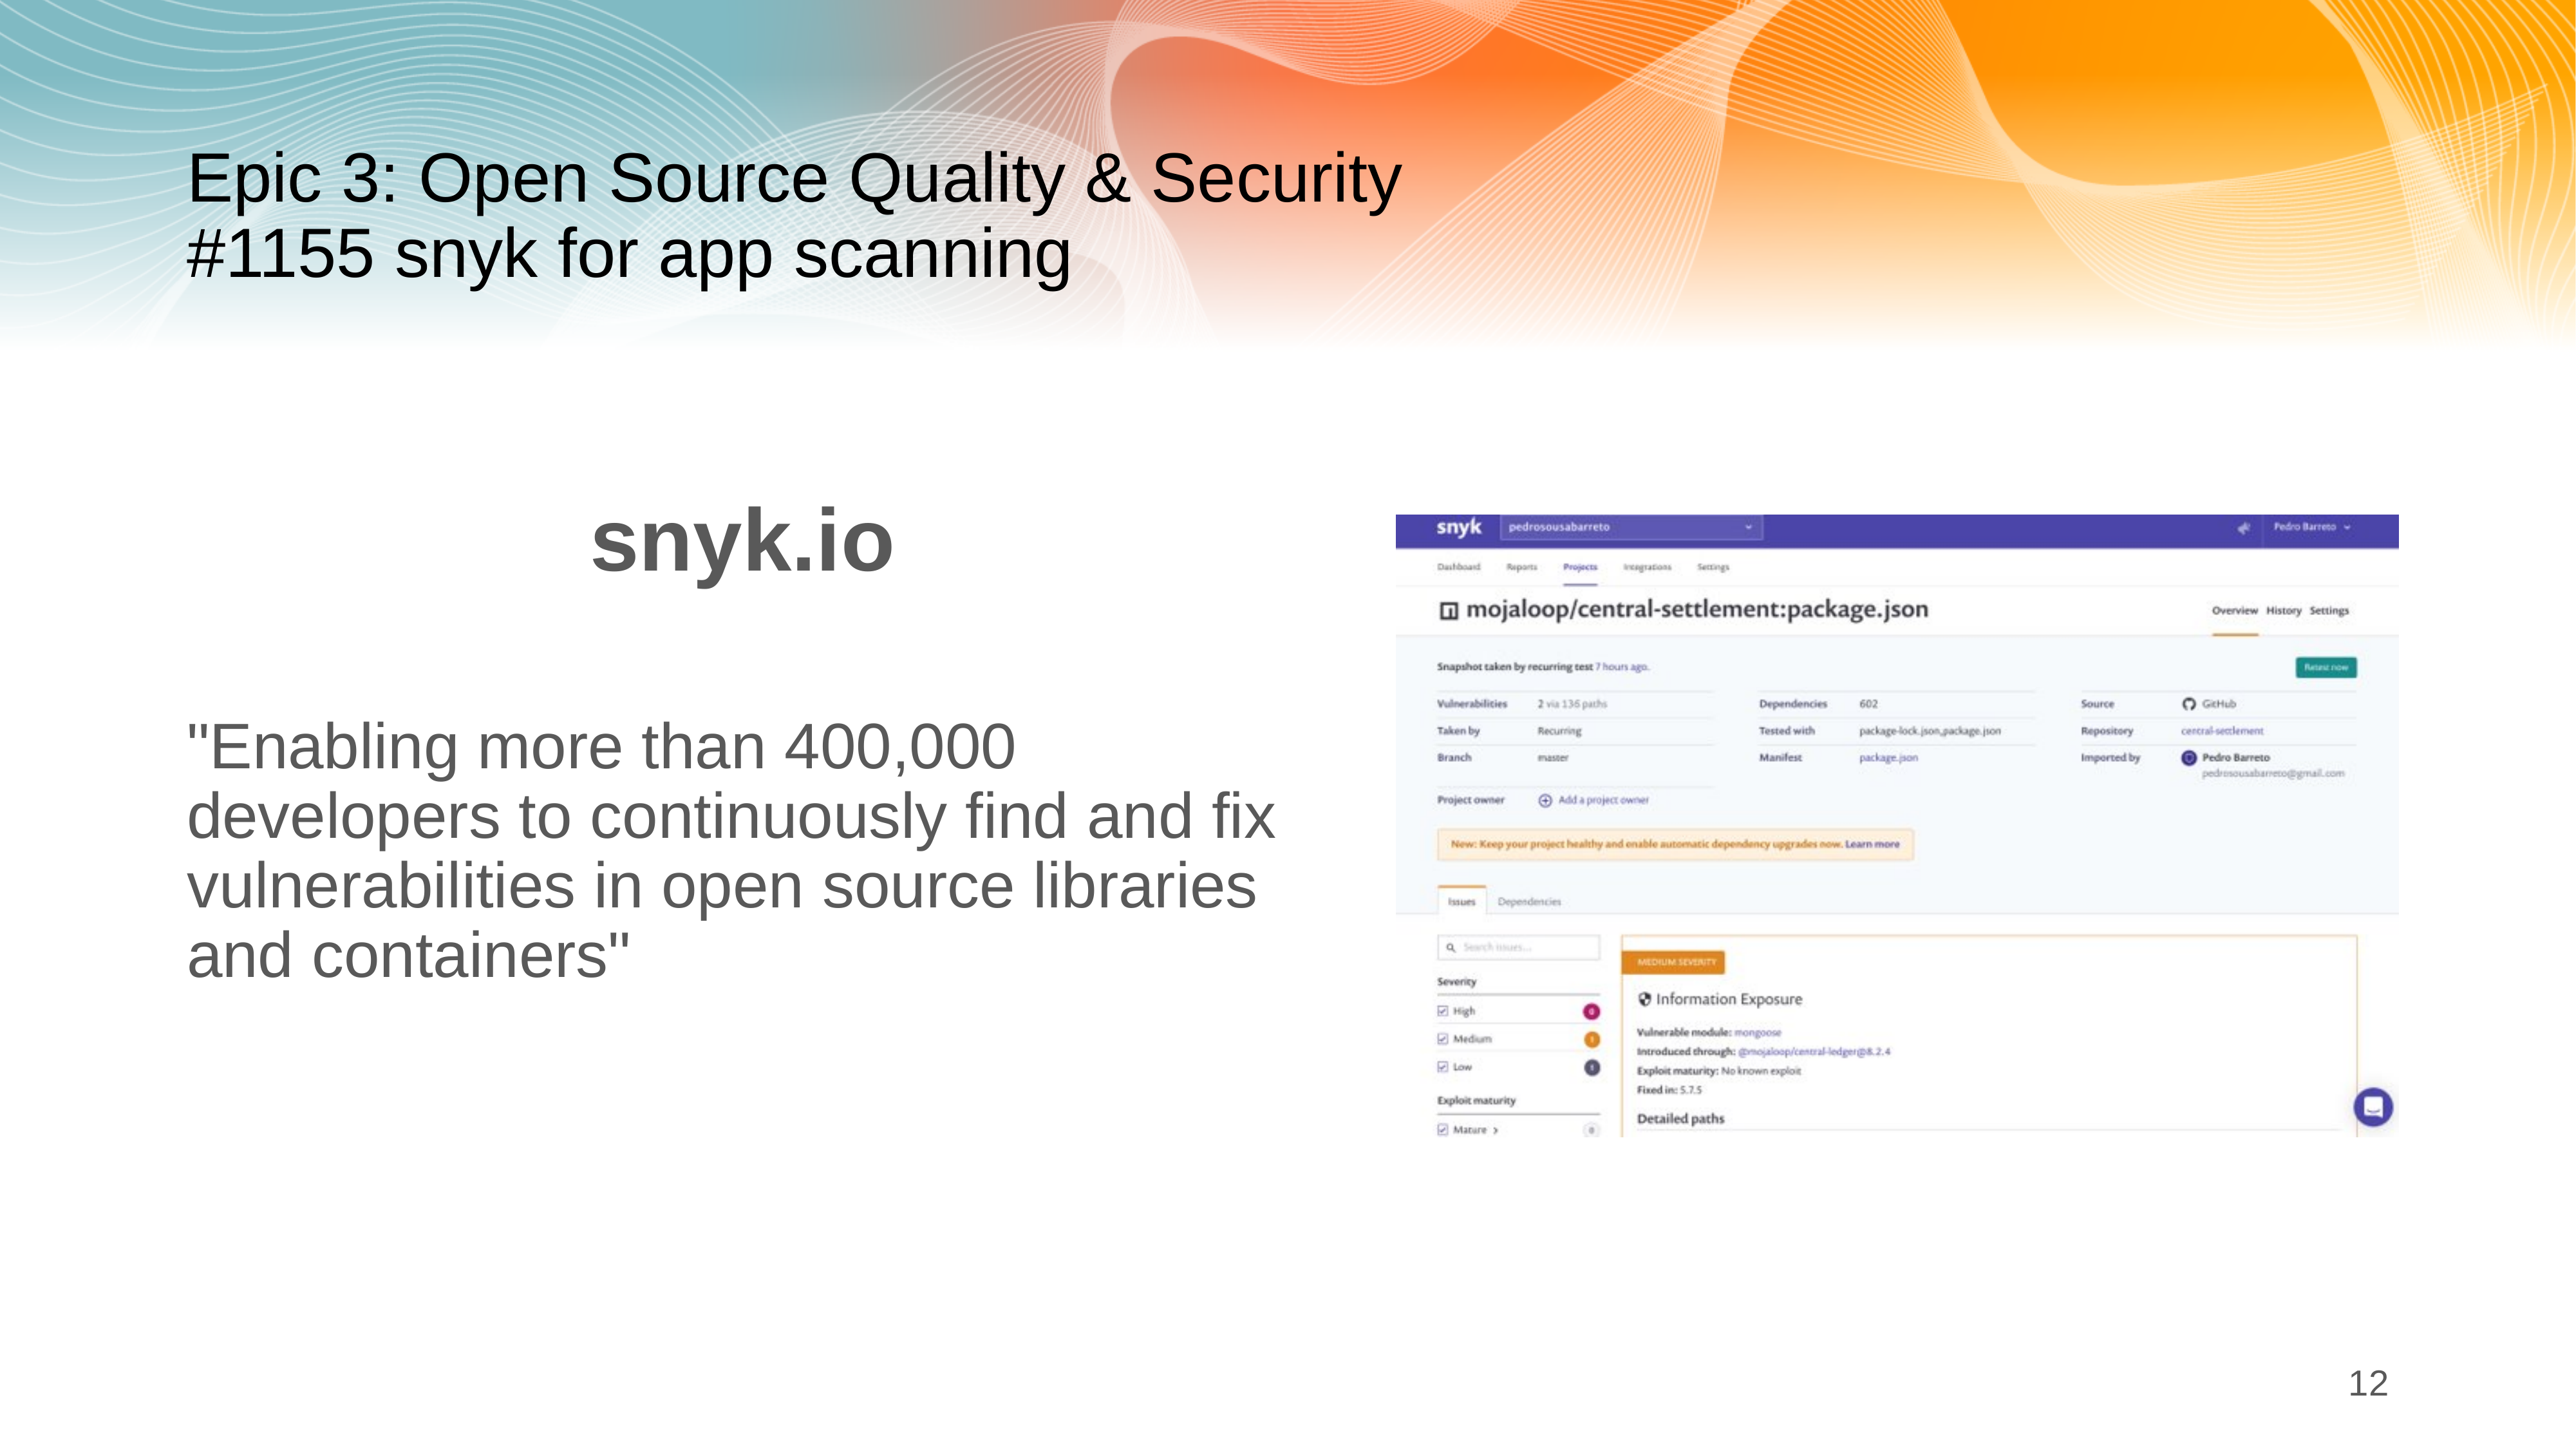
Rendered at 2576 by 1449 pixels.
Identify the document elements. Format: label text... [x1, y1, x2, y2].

picture [0, 0, 2576, 1449]
title Epic 3: Open Source Quality & Security #1155 snyk for app scanning [177, 77, 2399, 357]
slide_number 12 [1819, 1343, 2399, 1421]
list snyk.io "Enabling more than 400,000 developers to continuously find and fix vulnerabilities in open source libraries and containers" [177, 385, 1308, 1305]
